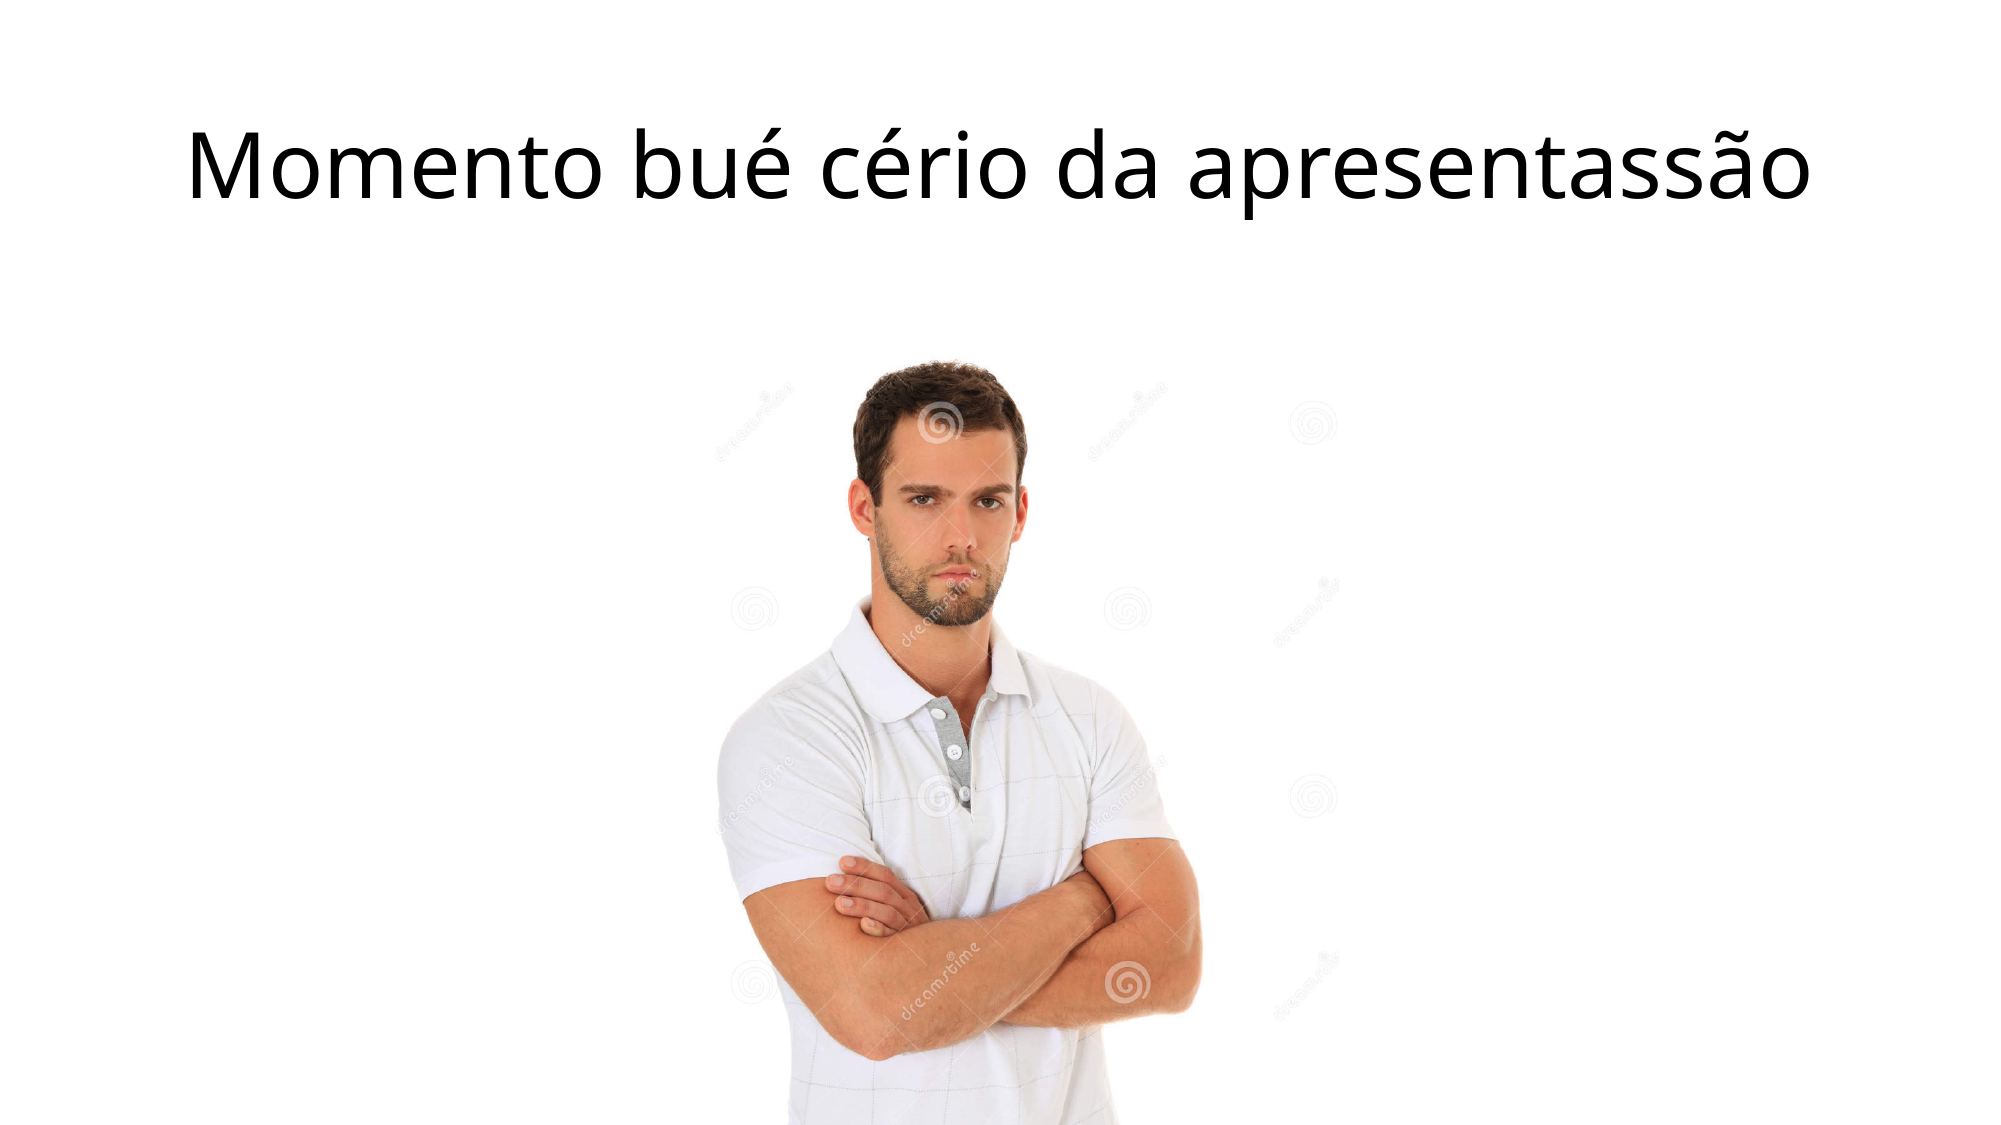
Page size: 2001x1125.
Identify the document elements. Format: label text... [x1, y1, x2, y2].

title Momento bué cério da apresentassão [137, 59, 1863, 278]
picture [660, 316, 1339, 1125]
